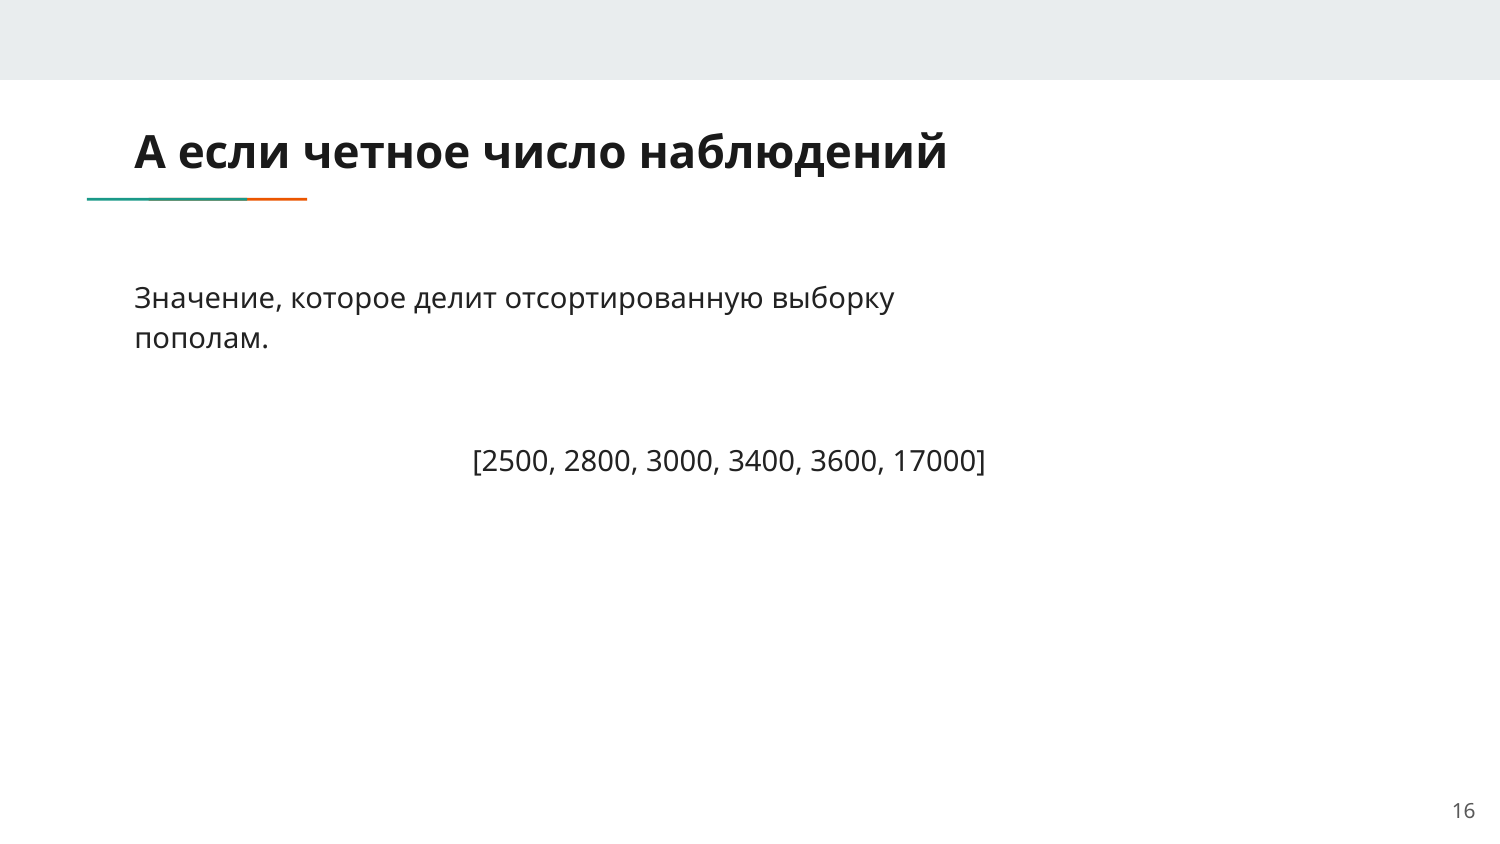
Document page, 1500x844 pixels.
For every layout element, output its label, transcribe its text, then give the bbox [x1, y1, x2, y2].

list [2500, 2800, 3000, 3400, 3600, 17000] [457, 421, 1043, 516]
title А если четное число наблюдений [119, 107, 1381, 196]
slide_number ‹#› [1400, 779, 1491, 844]
list Значение, которое делит отсортированную выборку пополам. [119, 258, 1013, 457]
